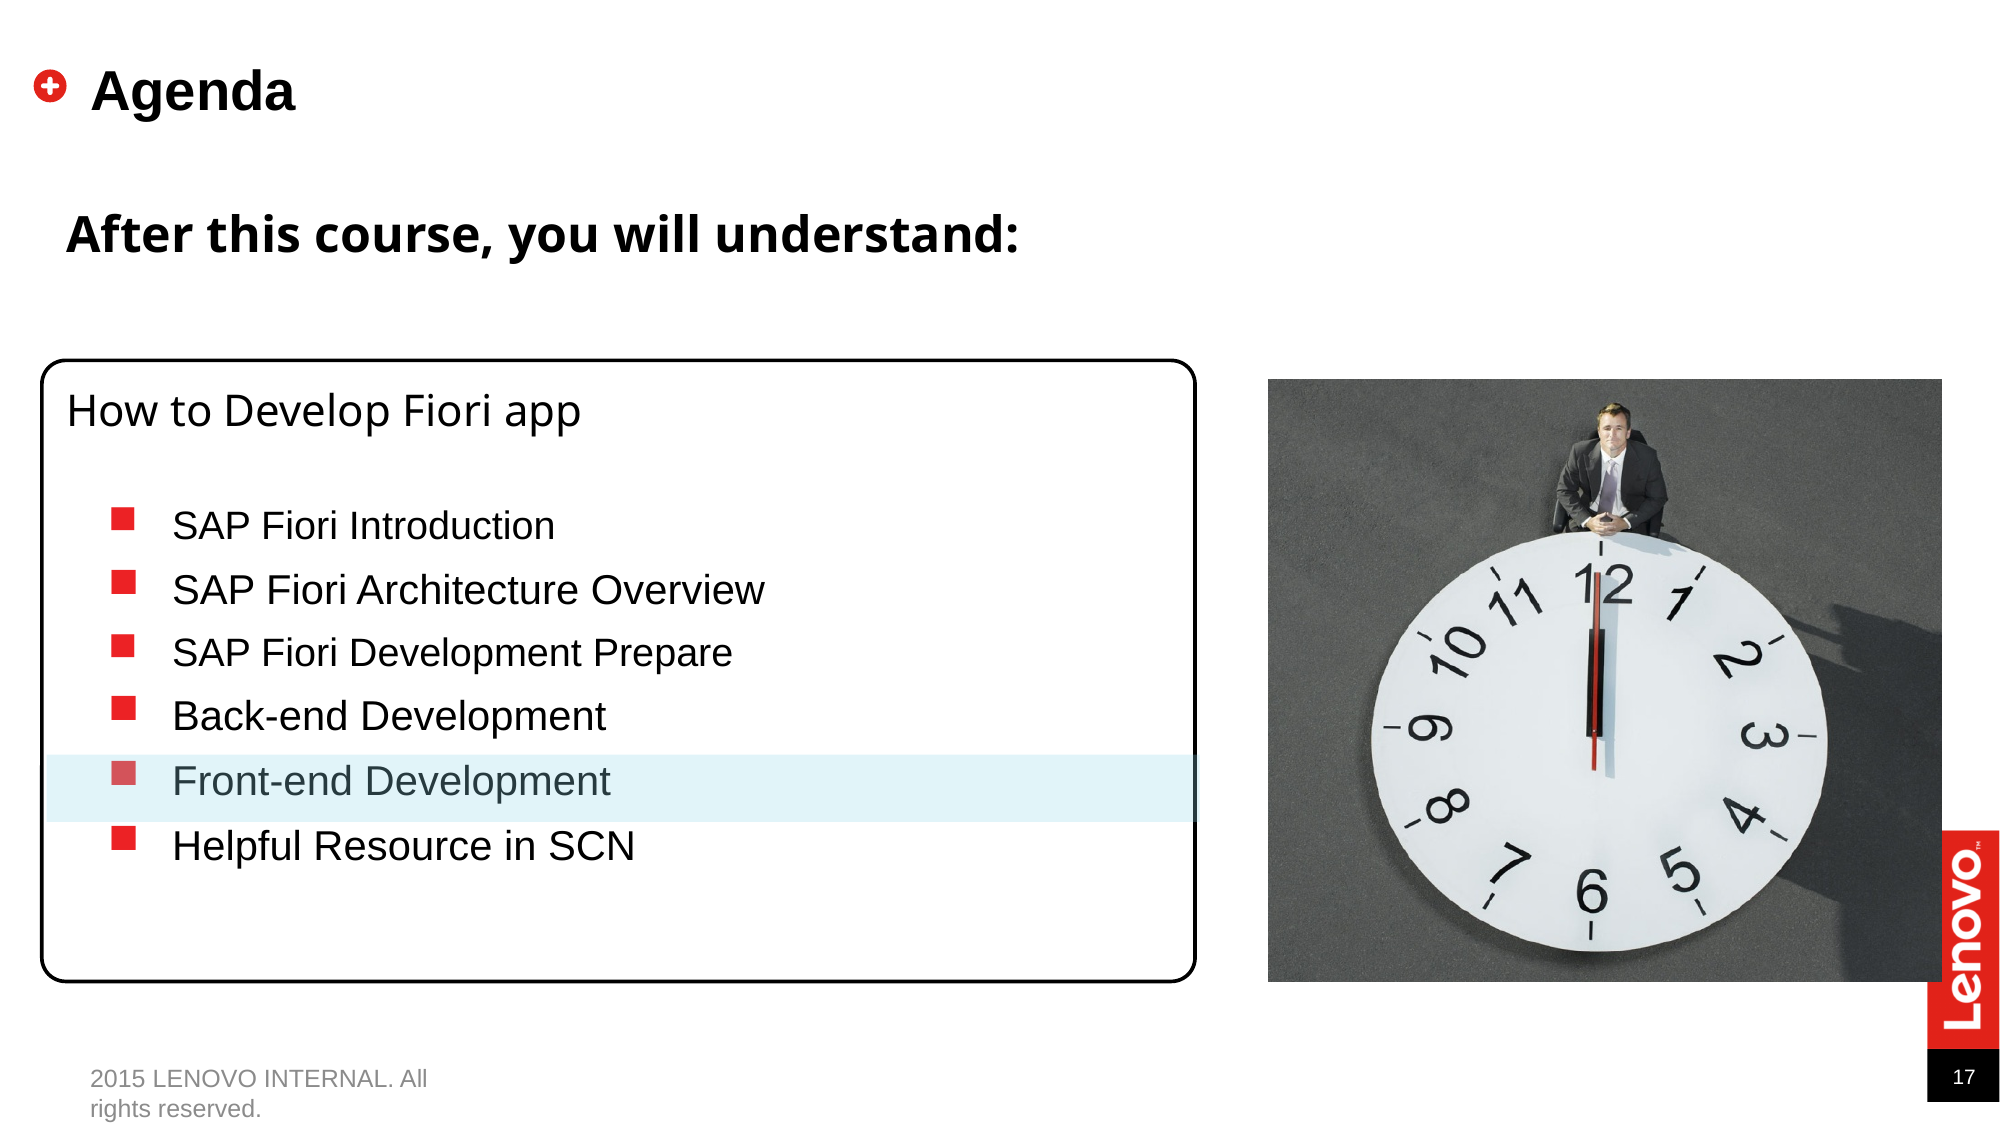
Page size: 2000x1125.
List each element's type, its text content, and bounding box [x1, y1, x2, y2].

title Agenda [90, 45, 1907, 131]
text_box After this course, you will understand: How to Develop Fiori app SAP Fiori Introduction SAP Fiori Architecture Overview SAP Fiori Development Prepare Back-end Development Front-end Development Helpful Resource in SCN [46, 192, 1972, 998]
picture [1268, 379, 1942, 982]
text_box [44, 753, 1202, 824]
text_box [41, 370, 46, 972]
picture [1928, 831, 1999, 1049]
footer 2015 LENOVO INTERNAL. All rights reserved. [90, 1061, 486, 1123]
